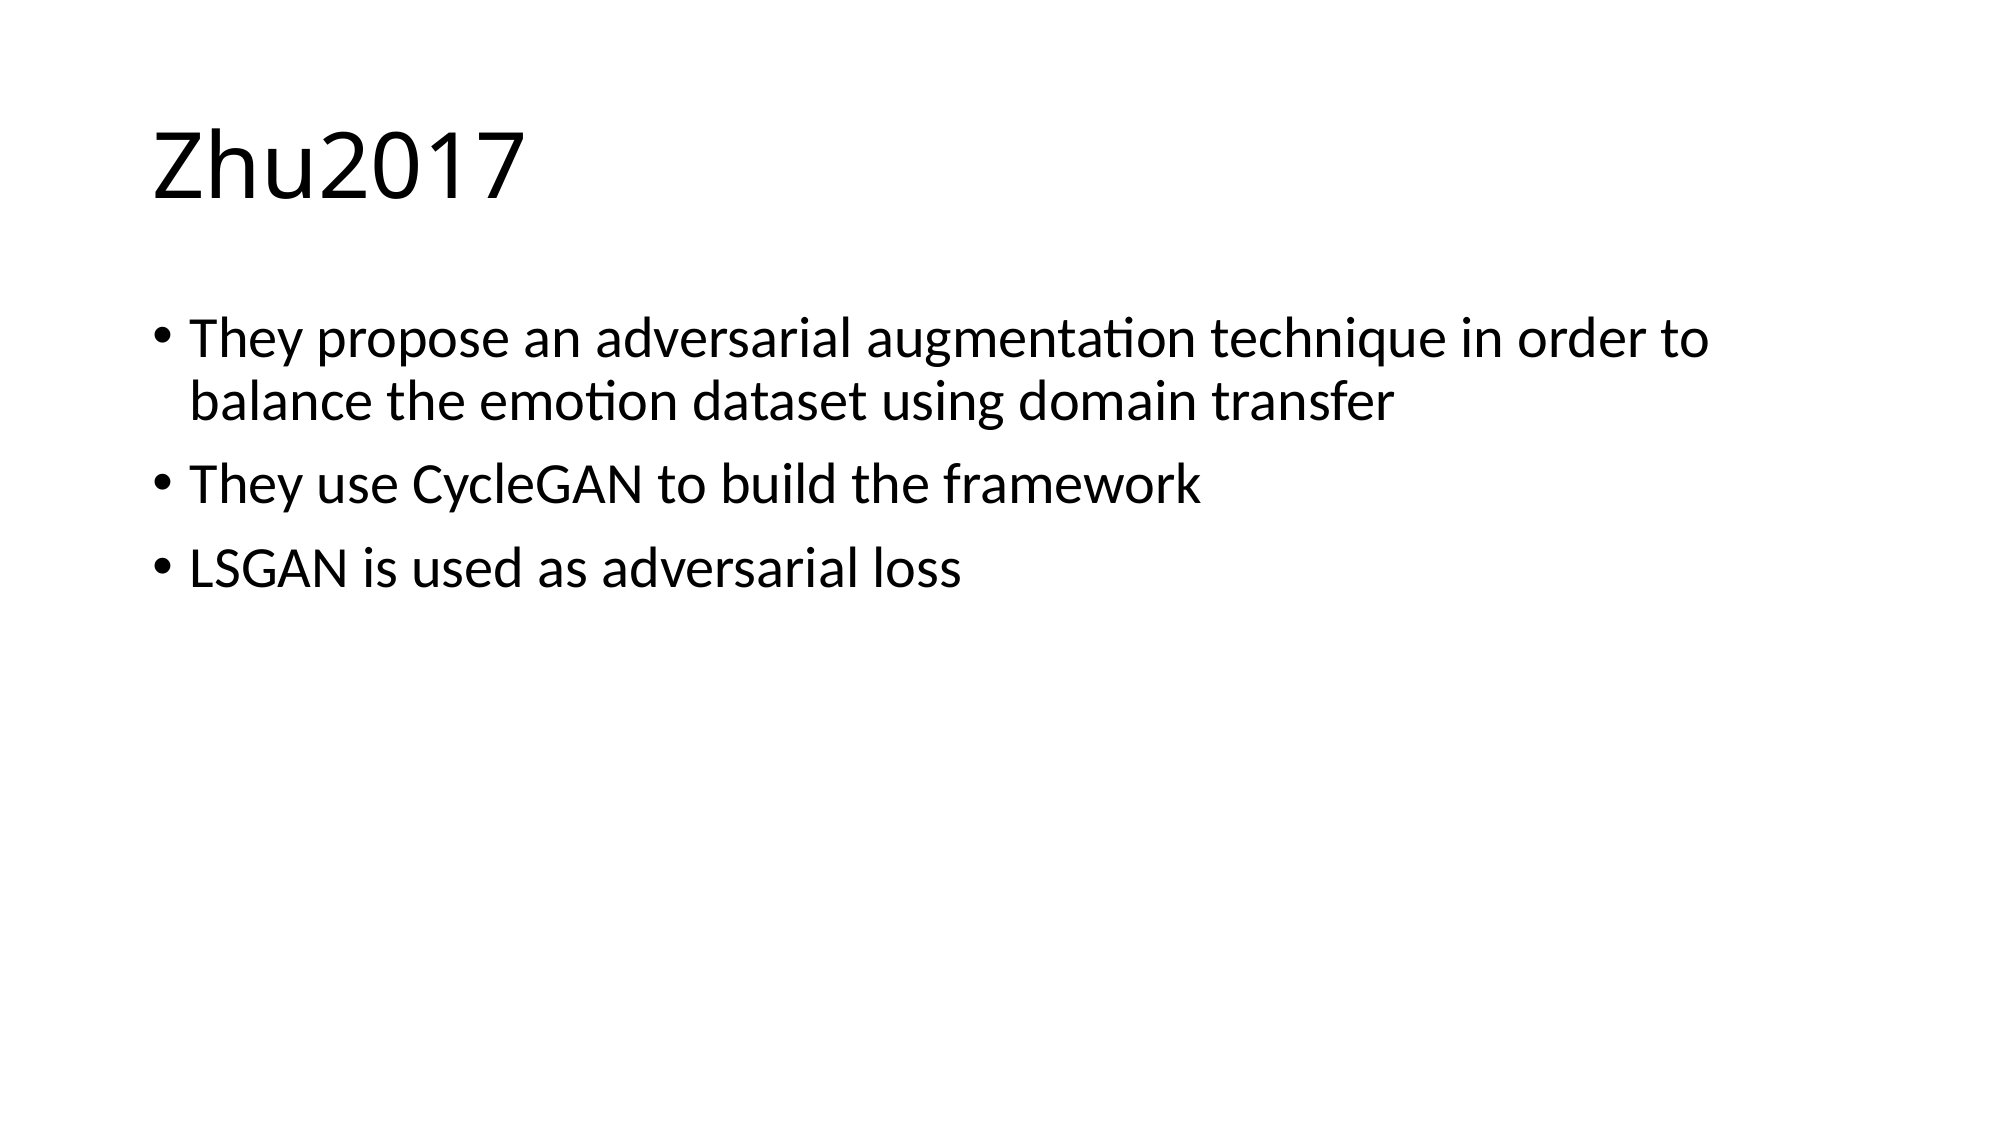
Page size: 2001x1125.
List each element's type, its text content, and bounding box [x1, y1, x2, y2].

title Zhu2017 [137, 59, 1863, 278]
list They propose an adversarial augmentation technique in order to balance the emotion dataset using domain transfer They use CycleGAN to build the framework LSGAN is used as adversarial loss [137, 299, 1863, 1014]
